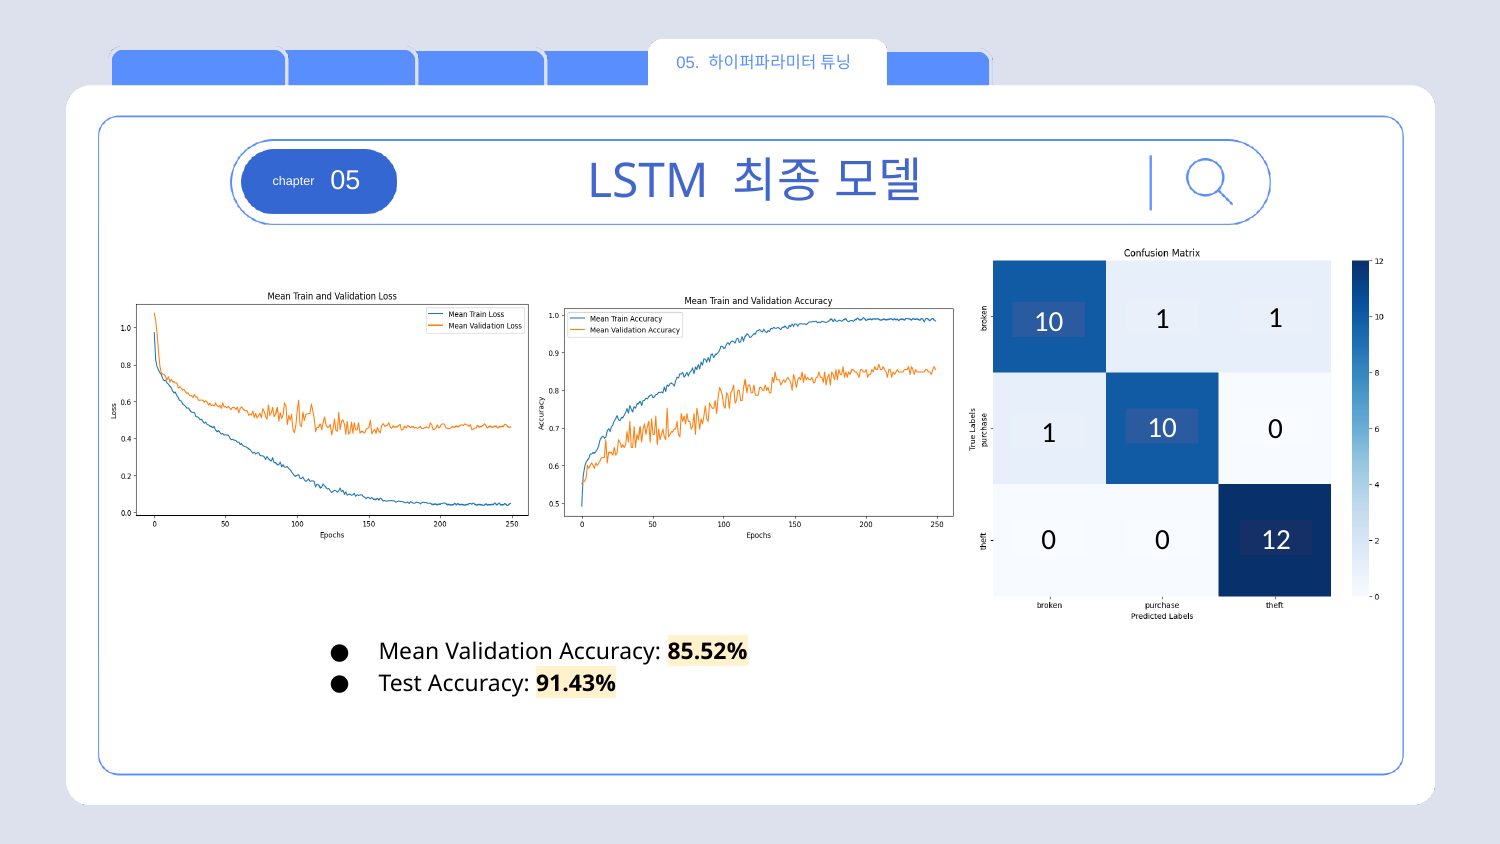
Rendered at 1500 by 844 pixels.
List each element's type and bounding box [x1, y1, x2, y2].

picture [65, 39, 1436, 805]
